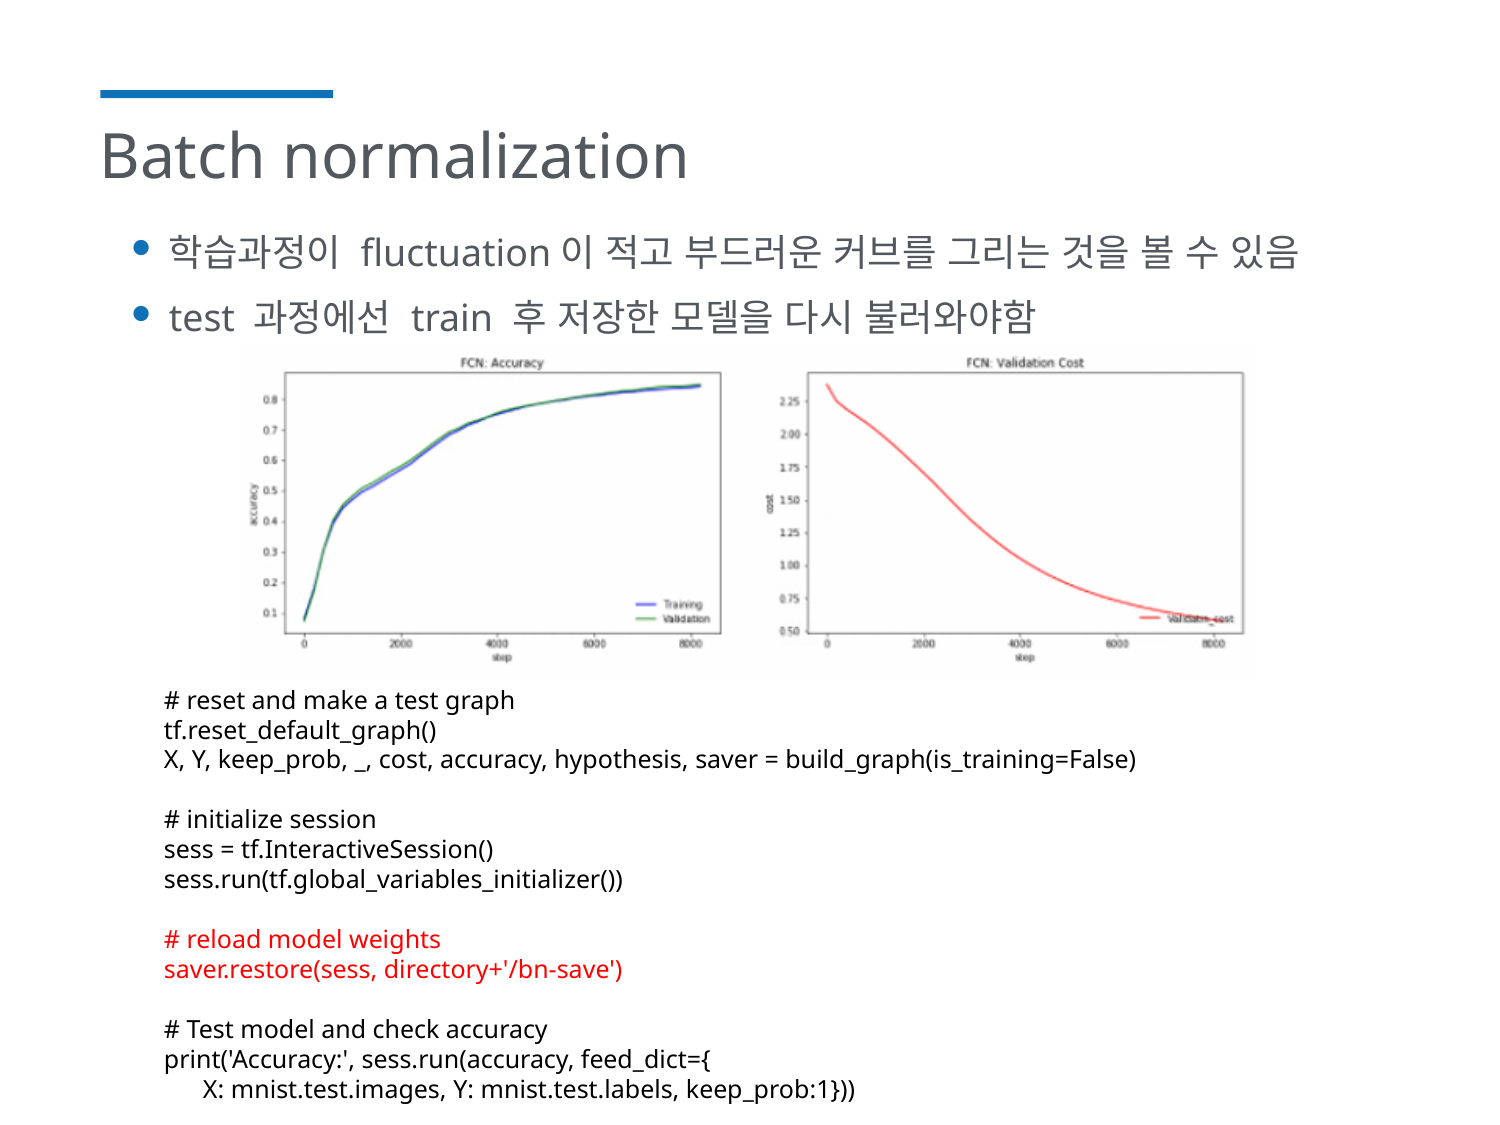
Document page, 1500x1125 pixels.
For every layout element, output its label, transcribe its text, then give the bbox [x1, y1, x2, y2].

list 학습과정이 fluctuation이 적고 부드러운 커브를 그리는 것을 볼 수 있음 test 과정에선 train 후 저장한 모델을 다시 불러와야함 [116, 221, 1416, 402]
text_box # reset and make a test graph tf.reset_default_graph() X, Y, keep_prob, _, cost, accuracy, hypothesis, saver = build_graph(is_training=False) # initialize session sess = tf.InteractiveSession() sess.run(tf.global_variables_initializer()) # reload model weights saver.restore(sess, directory+'/bn-save') # Test model and check accuracy print('Accuracy:', sess.run(accuracy, feed_dict={ X: mnist.test.images, Y: mnist.test.labels, keep_prob:1})) [149, 676, 1345, 1111]
title Batch normalization [84, 117, 1416, 199]
picture [245, 347, 1255, 677]
